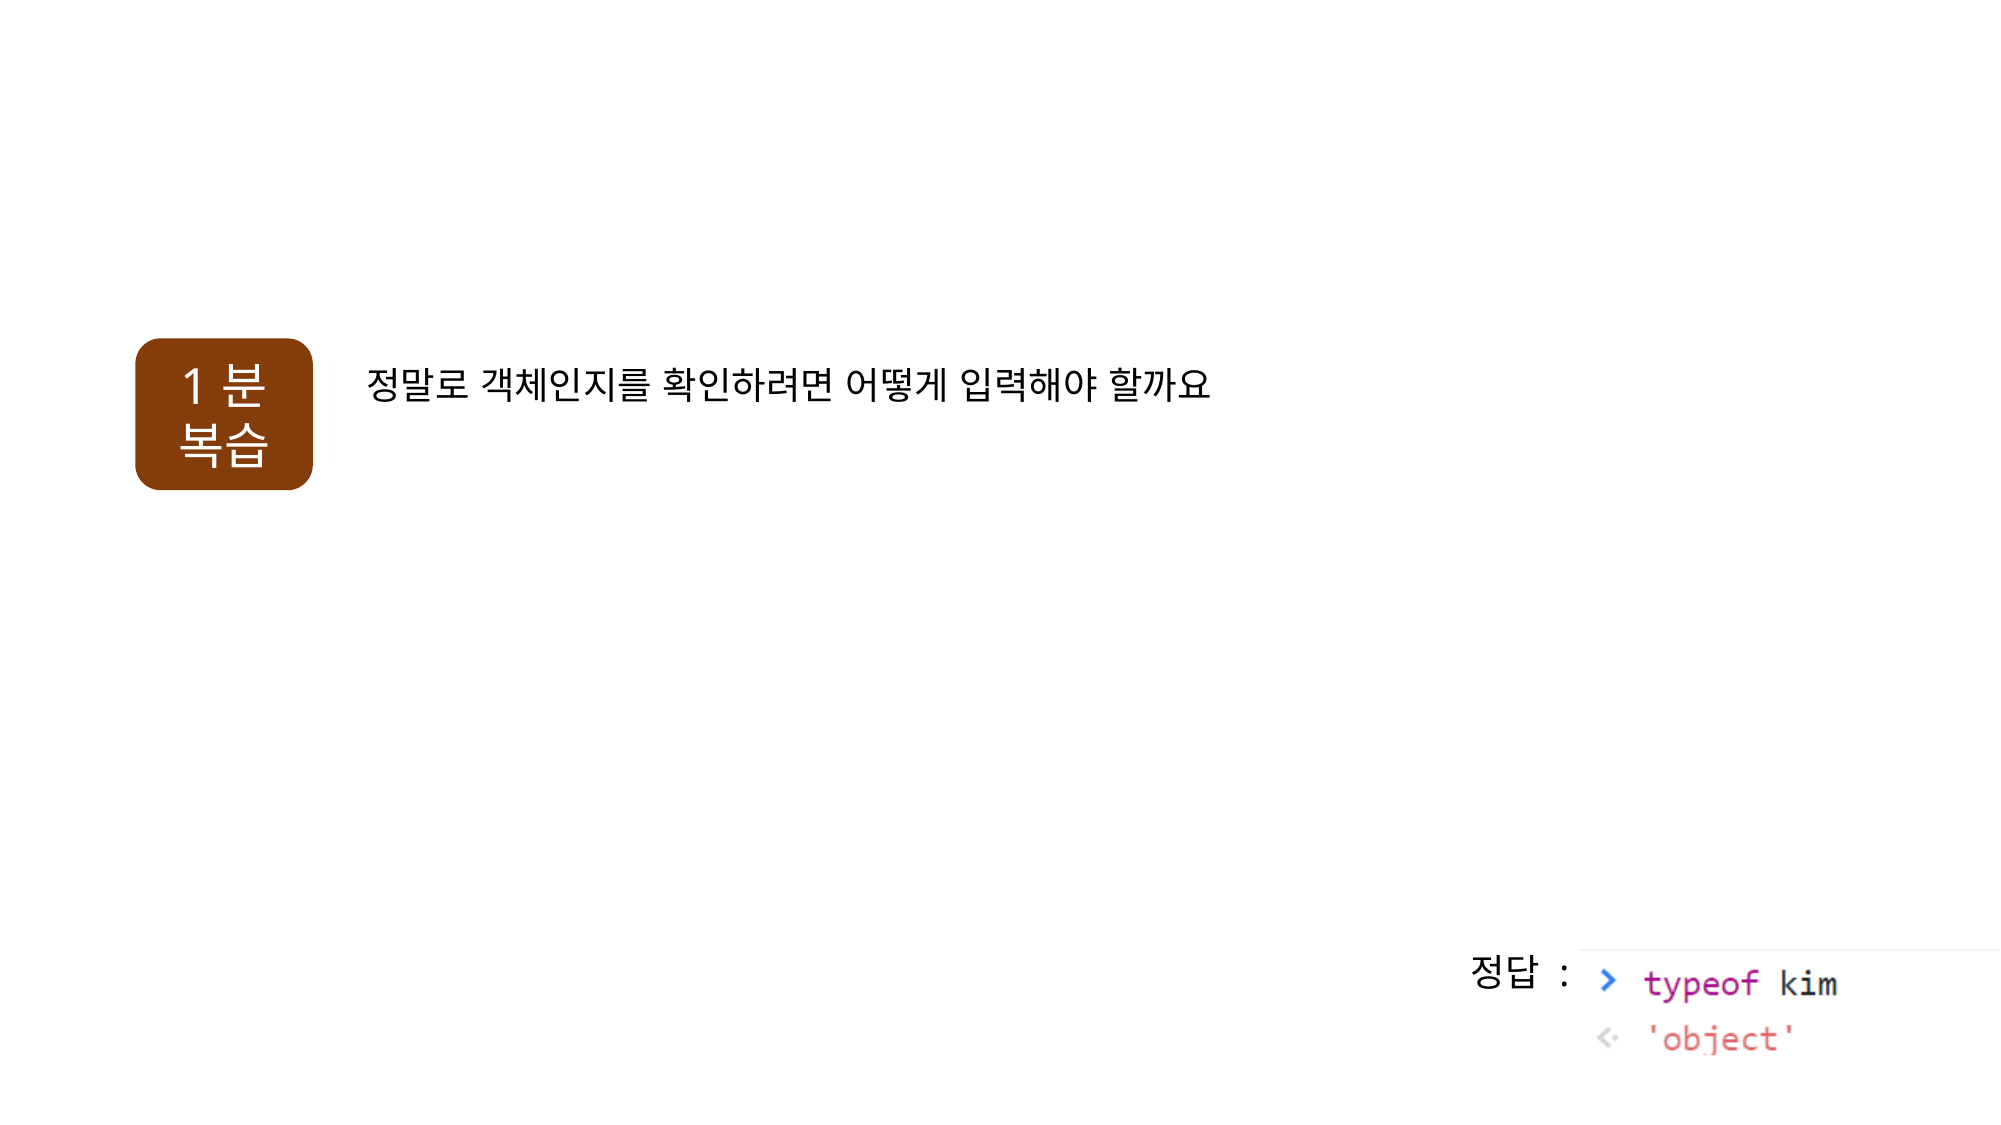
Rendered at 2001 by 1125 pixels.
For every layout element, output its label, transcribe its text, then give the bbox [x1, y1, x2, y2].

text_box 1분 복습 [134, 337, 314, 492]
picture [1579, 937, 2000, 1068]
text_box 정말로 객체인지를 확인하려면 어떻게 입력해야 할까요 [351, 354, 1746, 415]
text_box 정답 : typeof kim [1456, 941, 1579, 1002]
